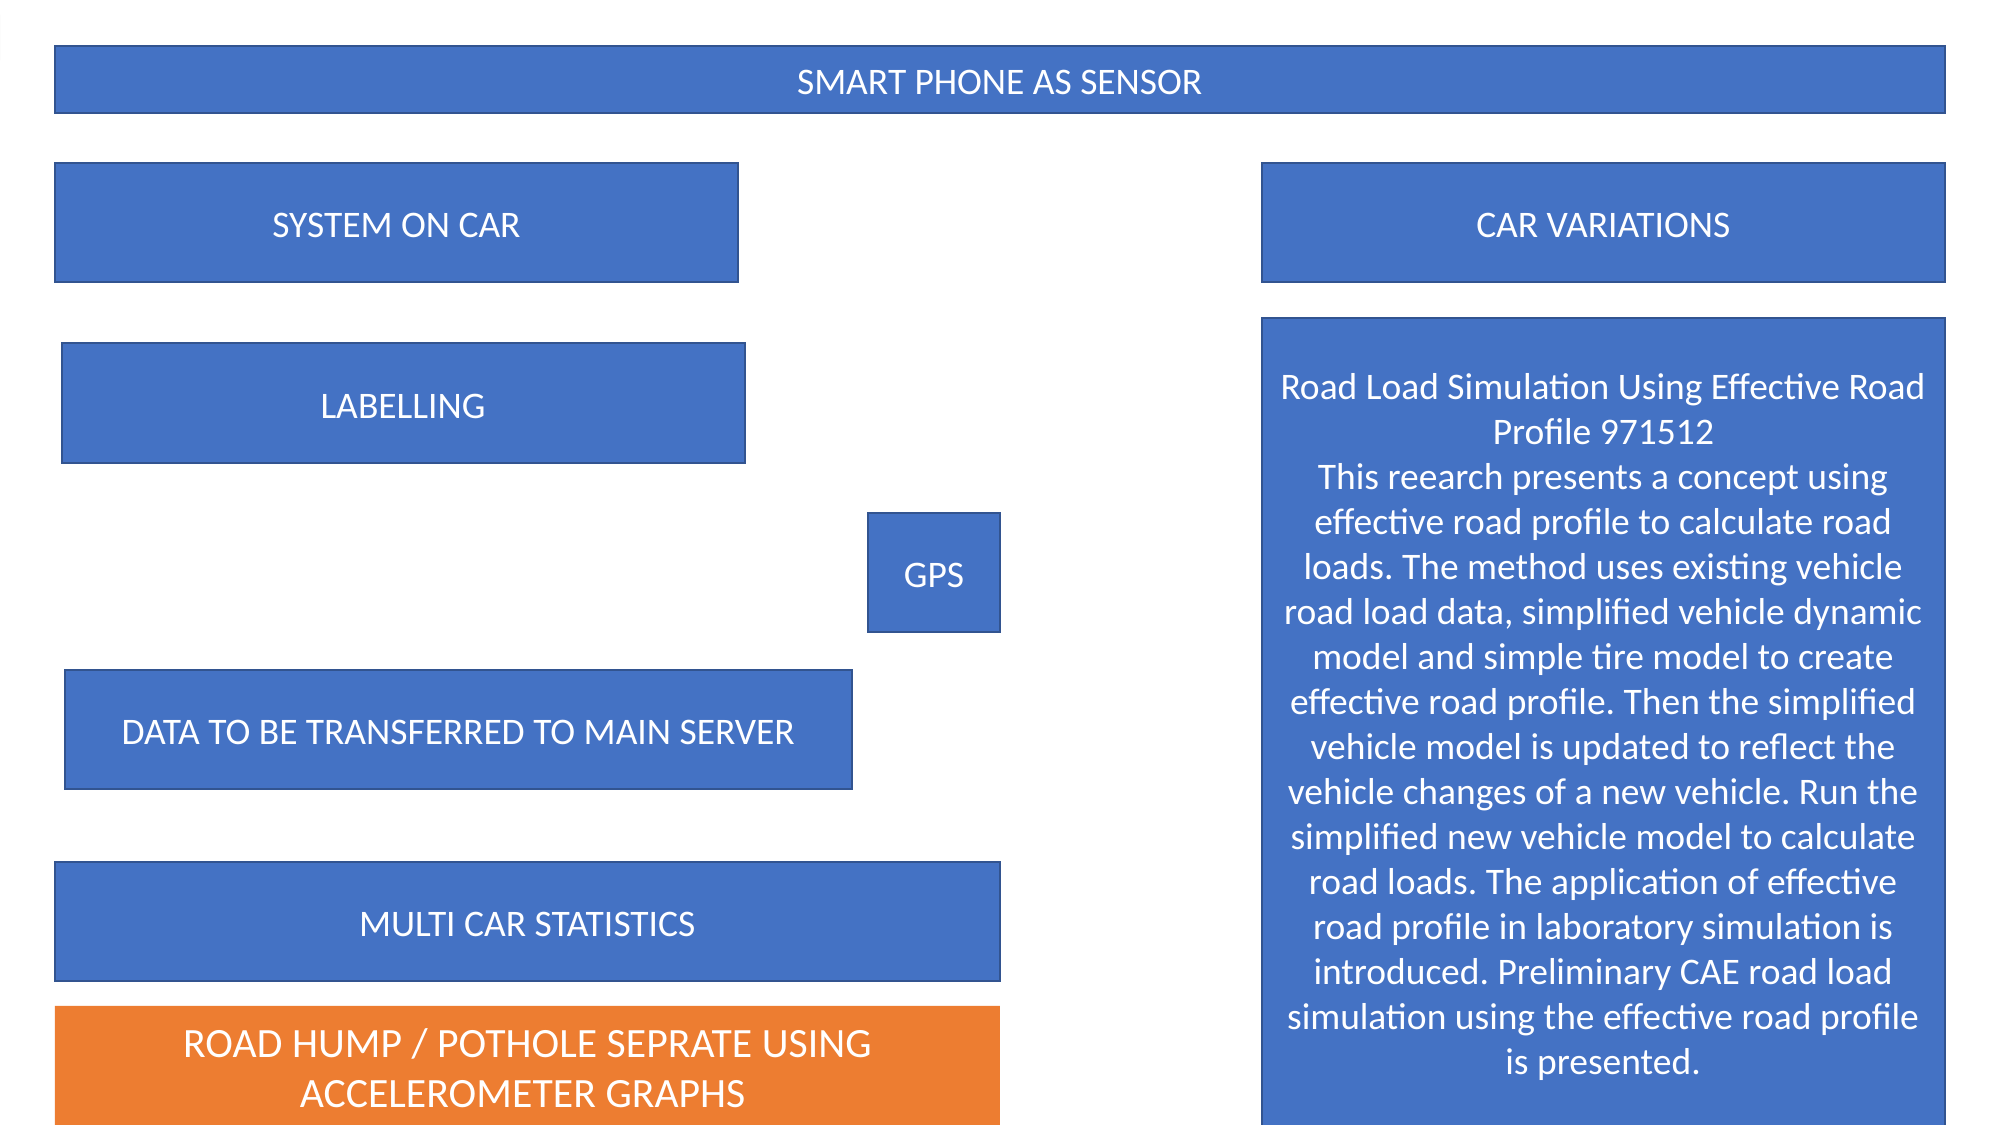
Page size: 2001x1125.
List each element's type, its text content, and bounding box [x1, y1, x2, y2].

text_box LABELLING [61, 342, 746, 464]
text_box SMART PHONE AS SENSOR [54, 45, 1946, 114]
text_box CAR VARIATIONS [1261, 162, 1946, 283]
text_box DATA TO BE TRANSFERRED TO MAIN SERVER [64, 669, 853, 790]
text_box MULTI CAR STATISTICS [54, 861, 1001, 982]
text_box Road Load Simulation Using Effective Road Profile 971512 This reearch presents a concept using effective road profile to calculate road loads. The method uses existing vehicle road load data, simplified vehicle dynamic model and simple tire model to create effective road profile. Then the simplified vehicle model is updated to reflect the vehicle changes of a new vehicle. Run the simplified new vehicle model to calculate road loads. The application of effective road profile in laboratory simulation is introduced. Preliminary CAE road load simulation using the effective road profile is presented. [1261, 317, 1946, 1125]
text_box SYSTEM ON CAR [54, 162, 739, 283]
text_box GPS [867, 512, 1001, 633]
text_box ROAD HUMP / POTHOLE SEPRATE USING ACCELEROMETER GRAPHS [54, 1005, 1001, 1125]
